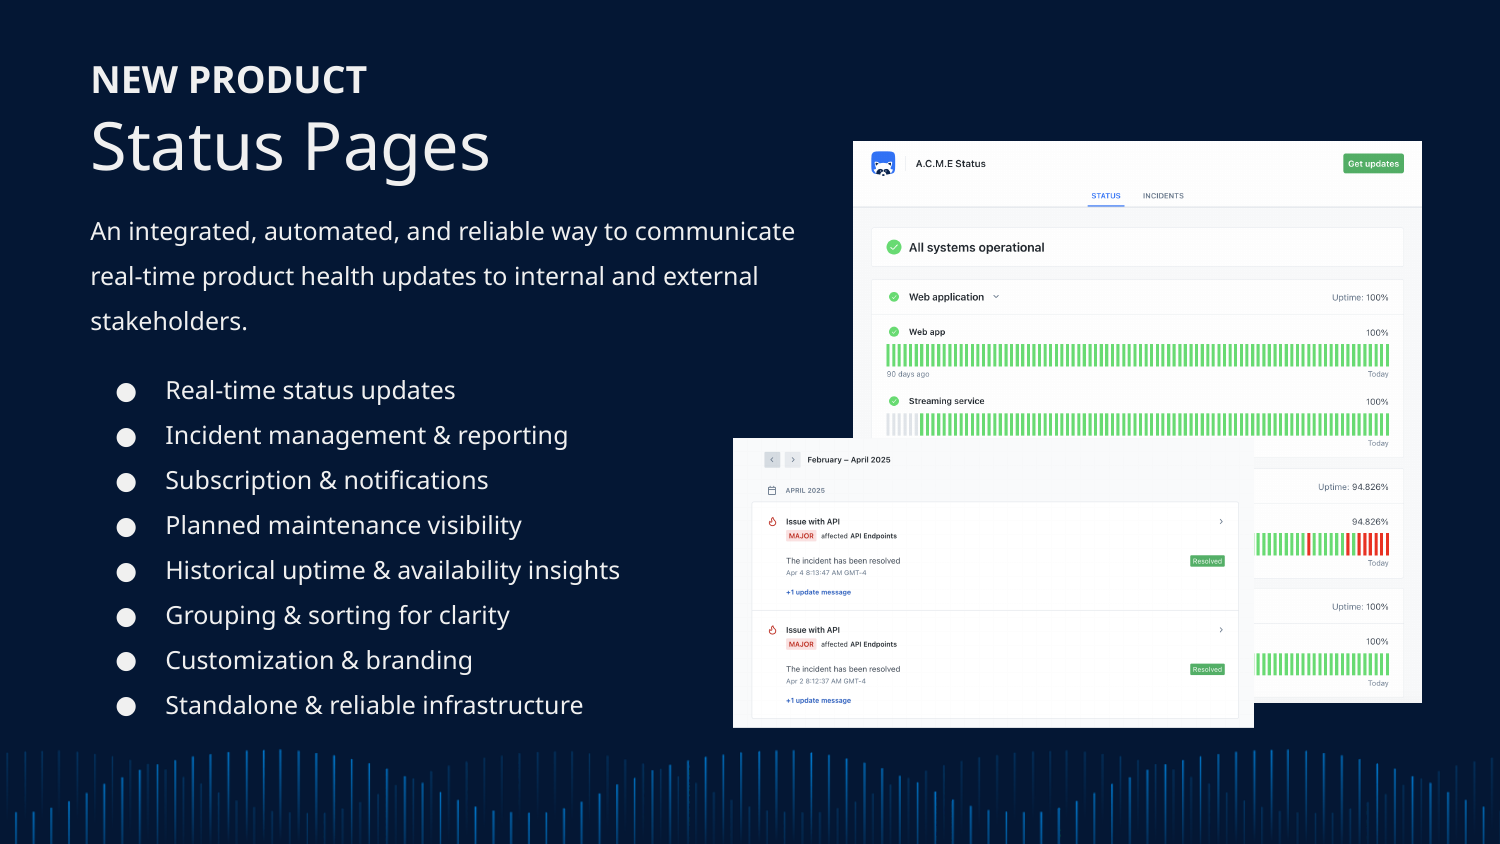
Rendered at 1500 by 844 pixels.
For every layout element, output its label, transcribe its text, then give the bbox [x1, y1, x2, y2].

text_box An integrated, automated, and reliable way to communicate real-time product health updates to internal and external stakeholders. Real-time status updates Incident management & reporting Subscription & notifications Planned maintenance visibility Historical uptime & availability insights Grouping & sorting for clarity Customization & branding Standalone & reliable infrastructure [75, 185, 828, 748]
picture [733, 140, 1422, 728]
title NEW PRODUCT [75, 21, 777, 116]
picture [0, 748, 1500, 844]
title Status Pages [75, 116, 777, 185]
